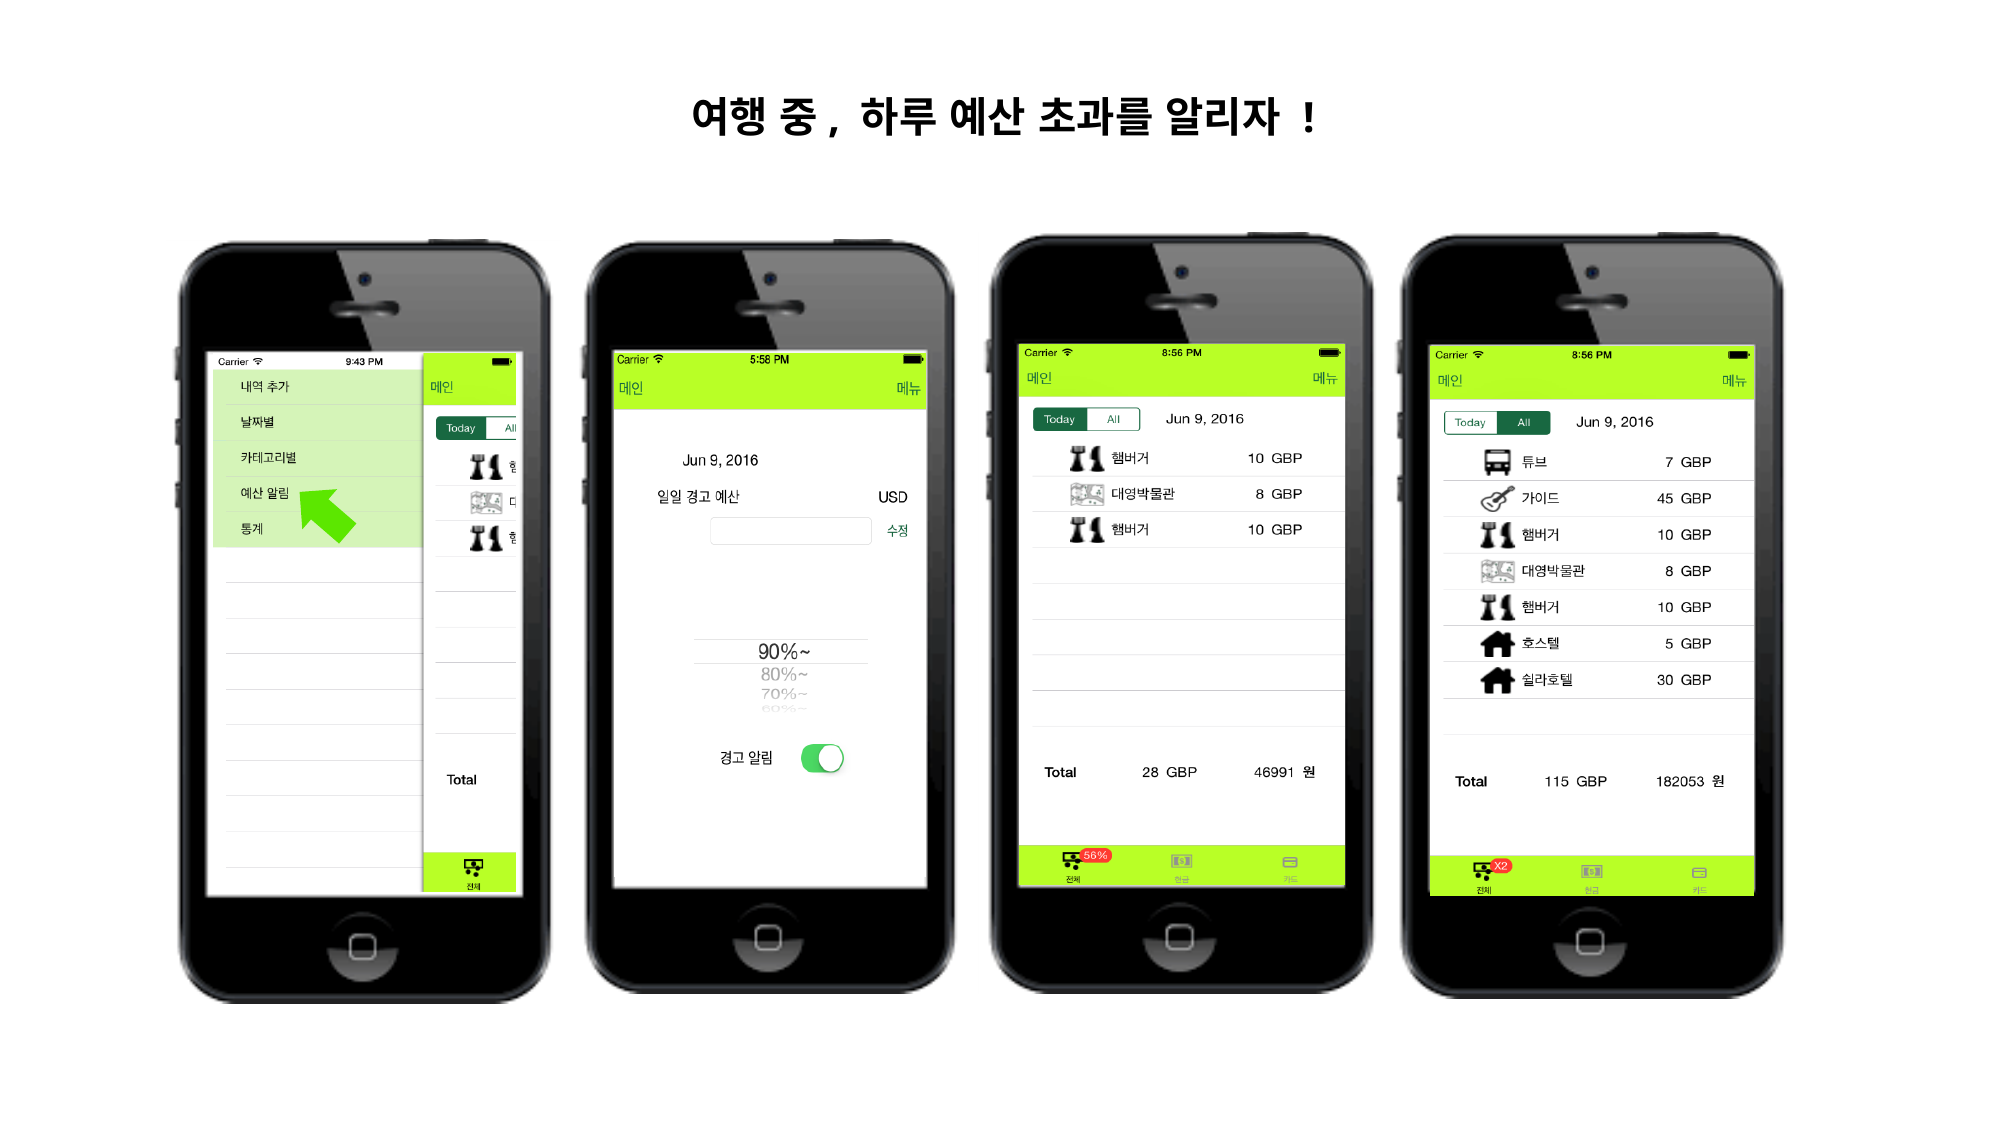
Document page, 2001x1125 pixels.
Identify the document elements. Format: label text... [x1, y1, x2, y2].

picture [977, 232, 1384, 994]
picture [1388, 232, 1794, 999]
picture [166, 239, 561, 1004]
title 여행 중, 하루 예산 초과를 알리자 ! [145, 10, 1871, 228]
picture [573, 239, 965, 994]
